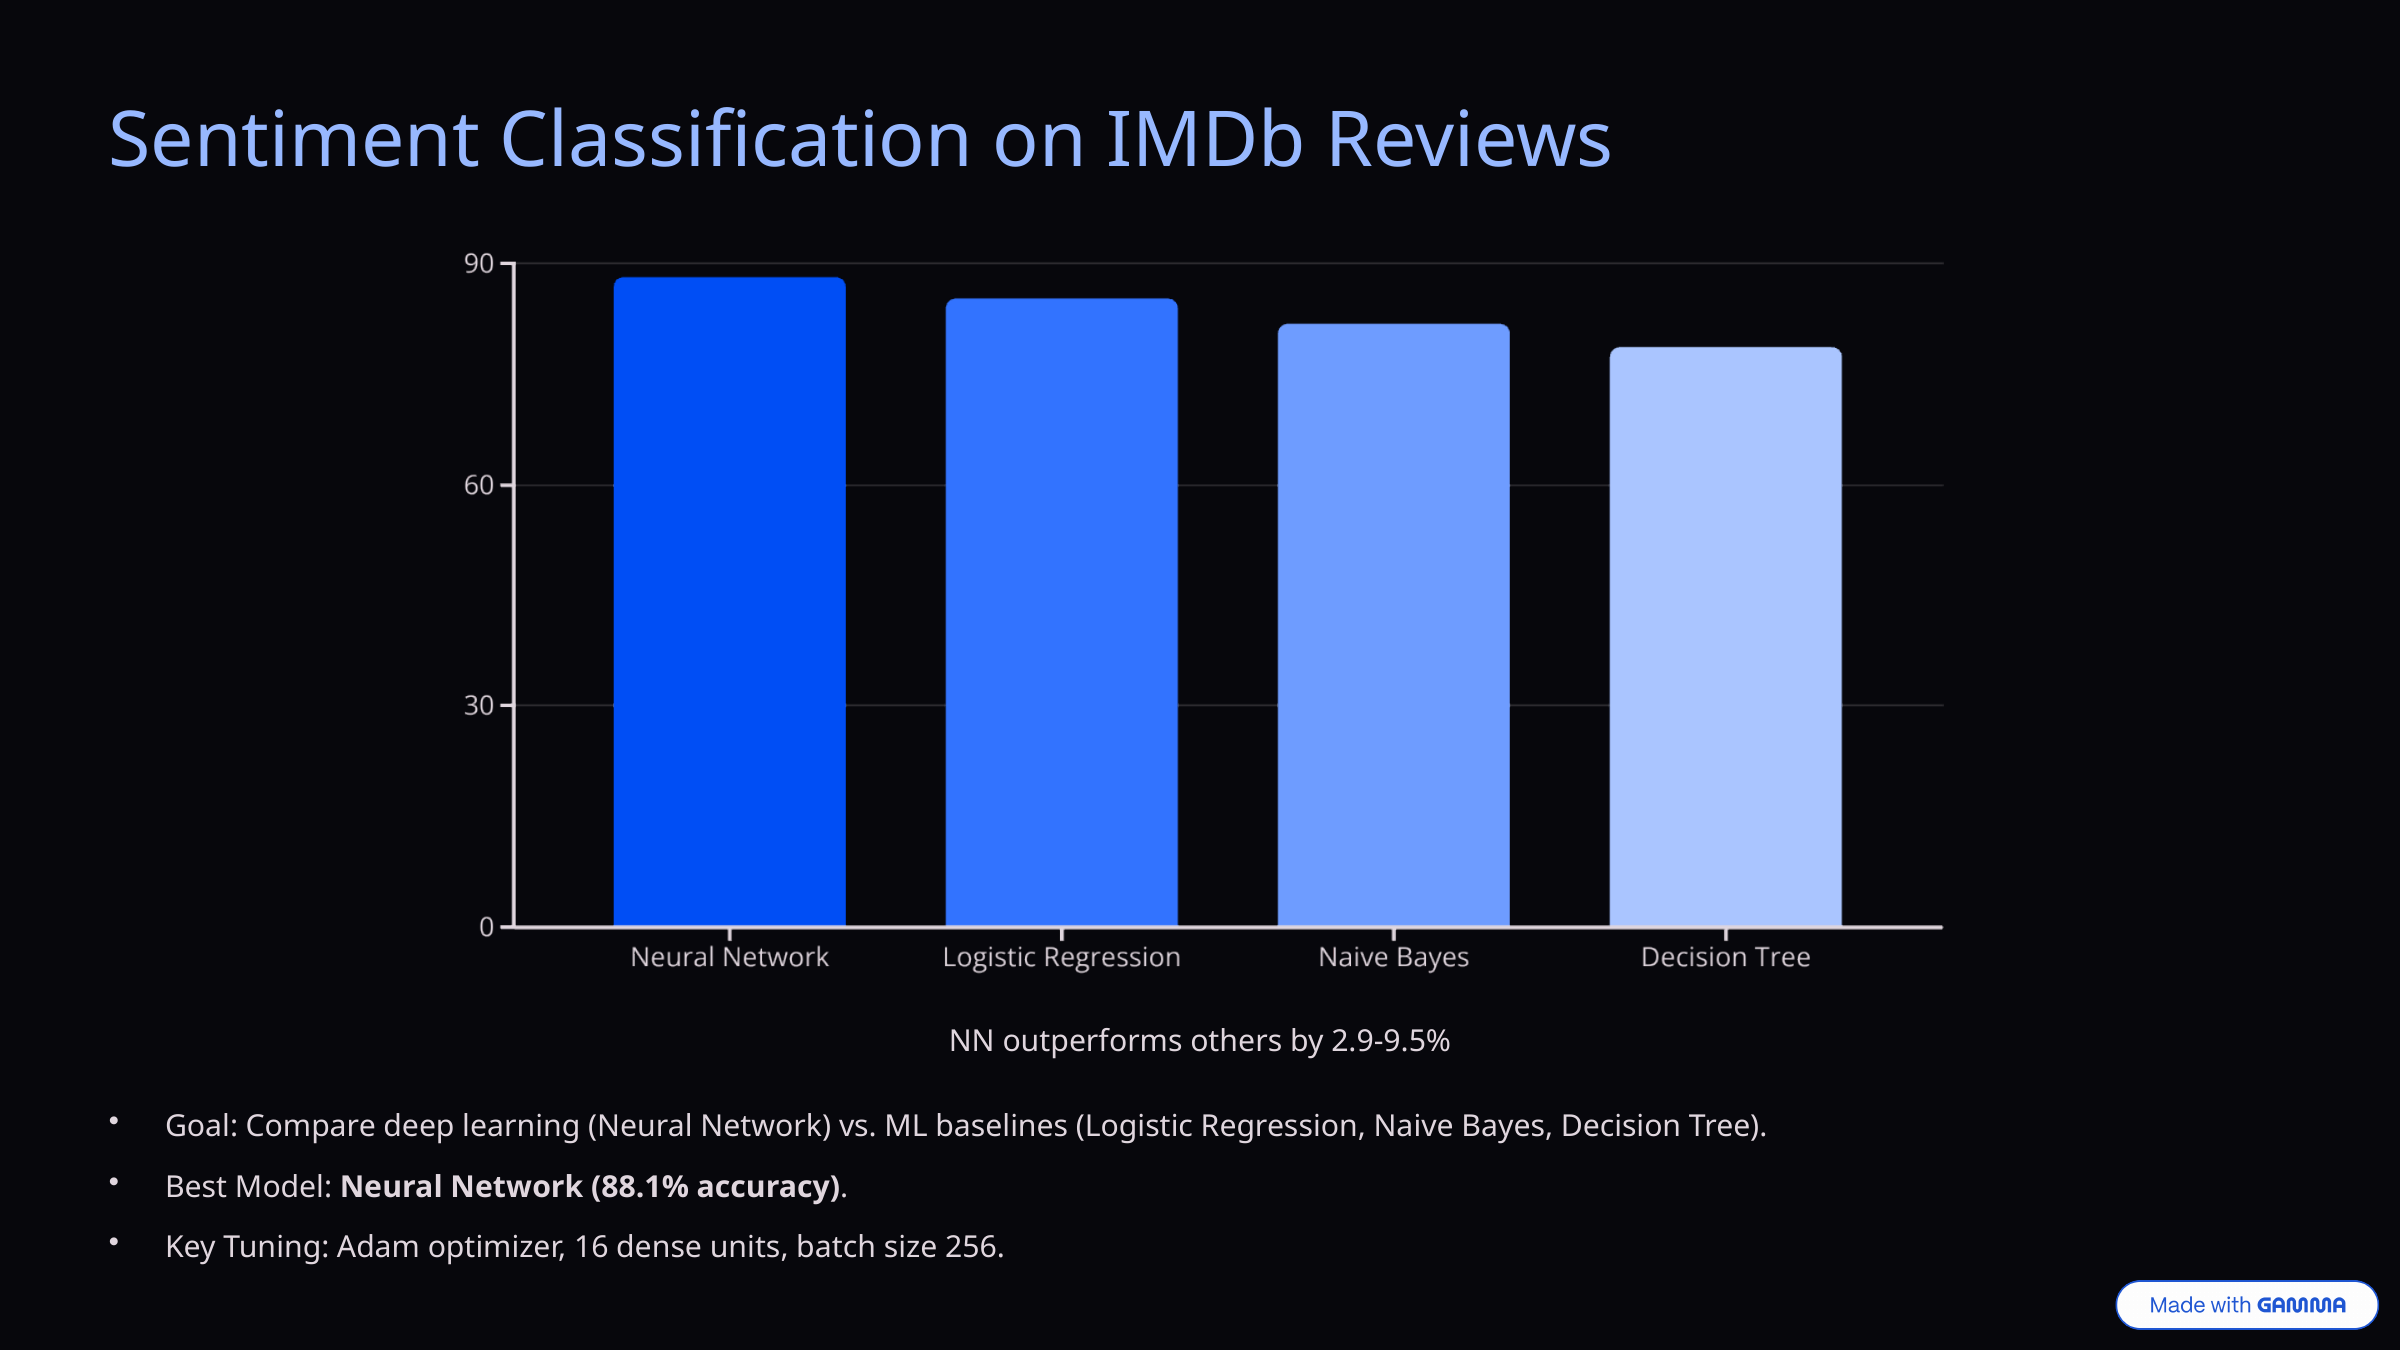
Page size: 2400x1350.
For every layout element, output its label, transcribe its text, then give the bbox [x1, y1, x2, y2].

text_box Best Model: Neural Network (88.1% accuracy). [108, 1154, 2292, 1204]
picture [456, 244, 1944, 974]
text_box NN outperforms others by 2.9-9.5% [108, 1008, 2292, 1059]
text_box Key Tuning: Adam optimizer, 16 dense units, batch size 256. [108, 1214, 2292, 1265]
picture [2106, 1271, 2389, 1339]
text_box Goal: Compare deep learning (Neural Network) vs. ML baselines (Logistic Regression, Naive Bayes, Decision Tree). [108, 1093, 2292, 1144]
text_box Sentiment Classification on IMDb Reviews [108, 85, 1784, 183]
